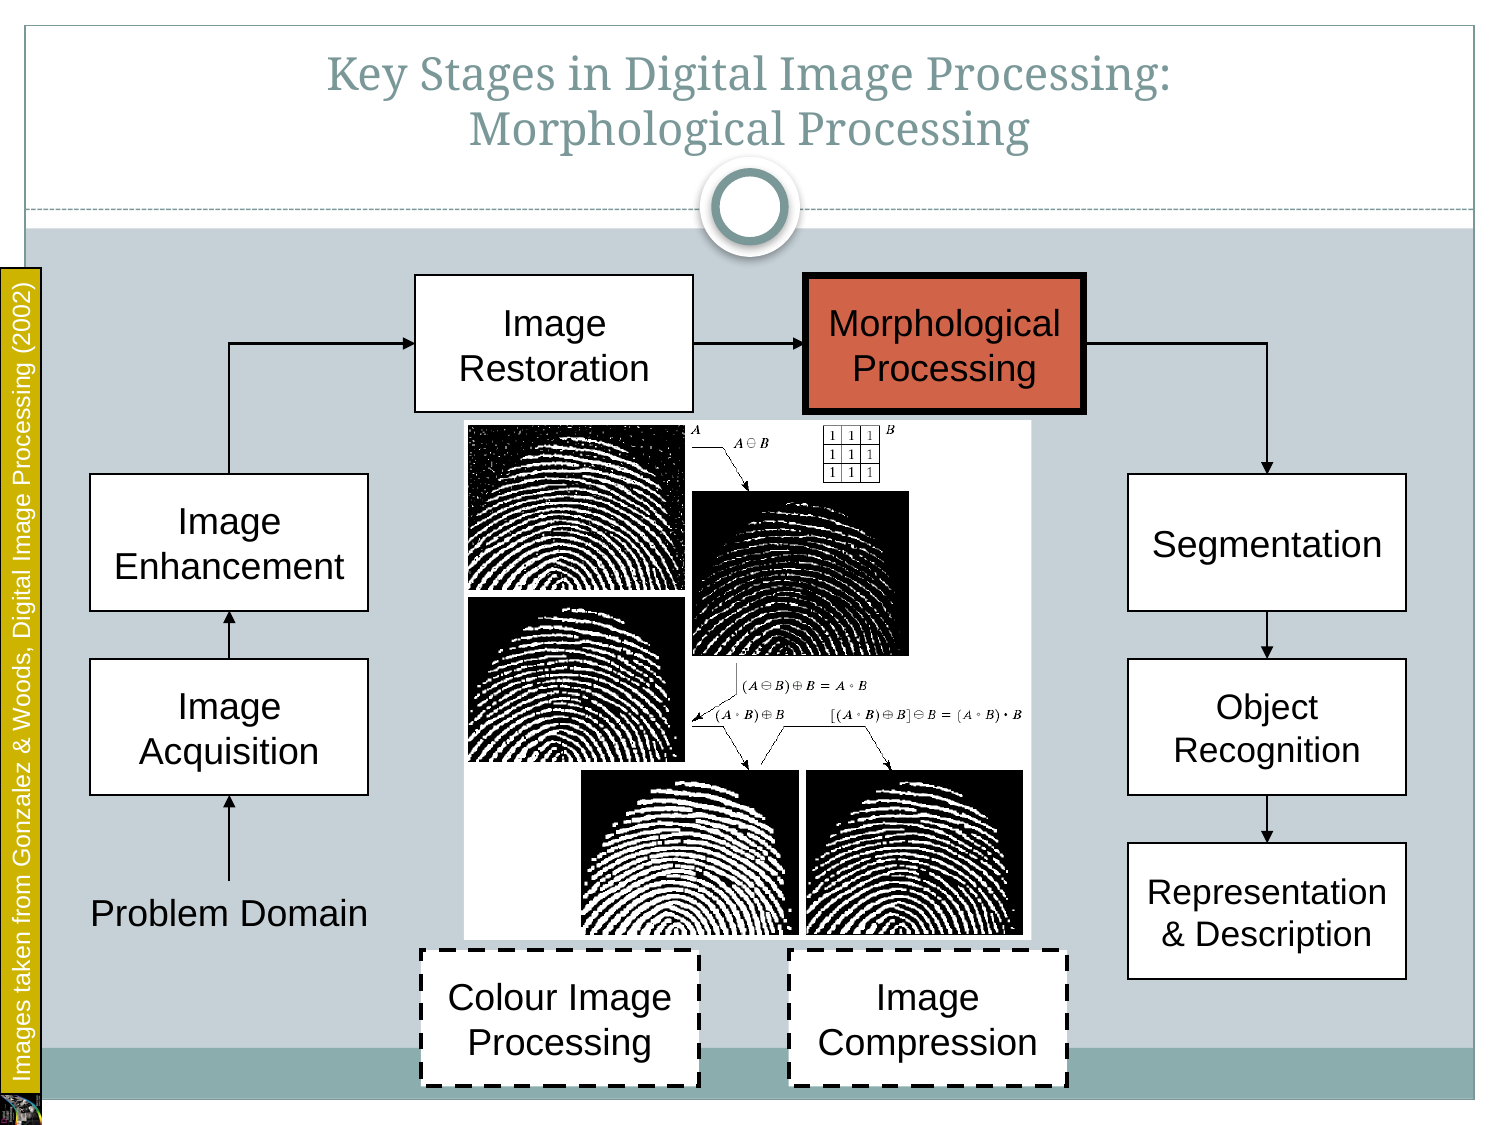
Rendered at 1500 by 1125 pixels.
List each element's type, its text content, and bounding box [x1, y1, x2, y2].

picture [463, 420, 1032, 940]
text_box Image Compression [788, 950, 1067, 1087]
text_box Morphological Processing [805, 275, 1084, 412]
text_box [256, 315, 388, 503]
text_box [1086, 343, 1268, 475]
text_box Object Recognition [1128, 658, 1407, 795]
text_box Image Acquisition [90, 658, 369, 795]
text_box Segmentation [1128, 474, 1407, 611]
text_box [0, 267, 43, 1125]
text_box Problem Domain [75, 881, 384, 941]
text_box Image Enhancement [90, 474, 369, 611]
text_box Colour Image Processing [420, 950, 699, 1087]
text_box Image Restoration [415, 275, 694, 412]
text_box Representation & Description [1128, 843, 1407, 980]
title Key Stages in Digital Image Processing: Morphological Processing [49, 37, 1450, 162]
